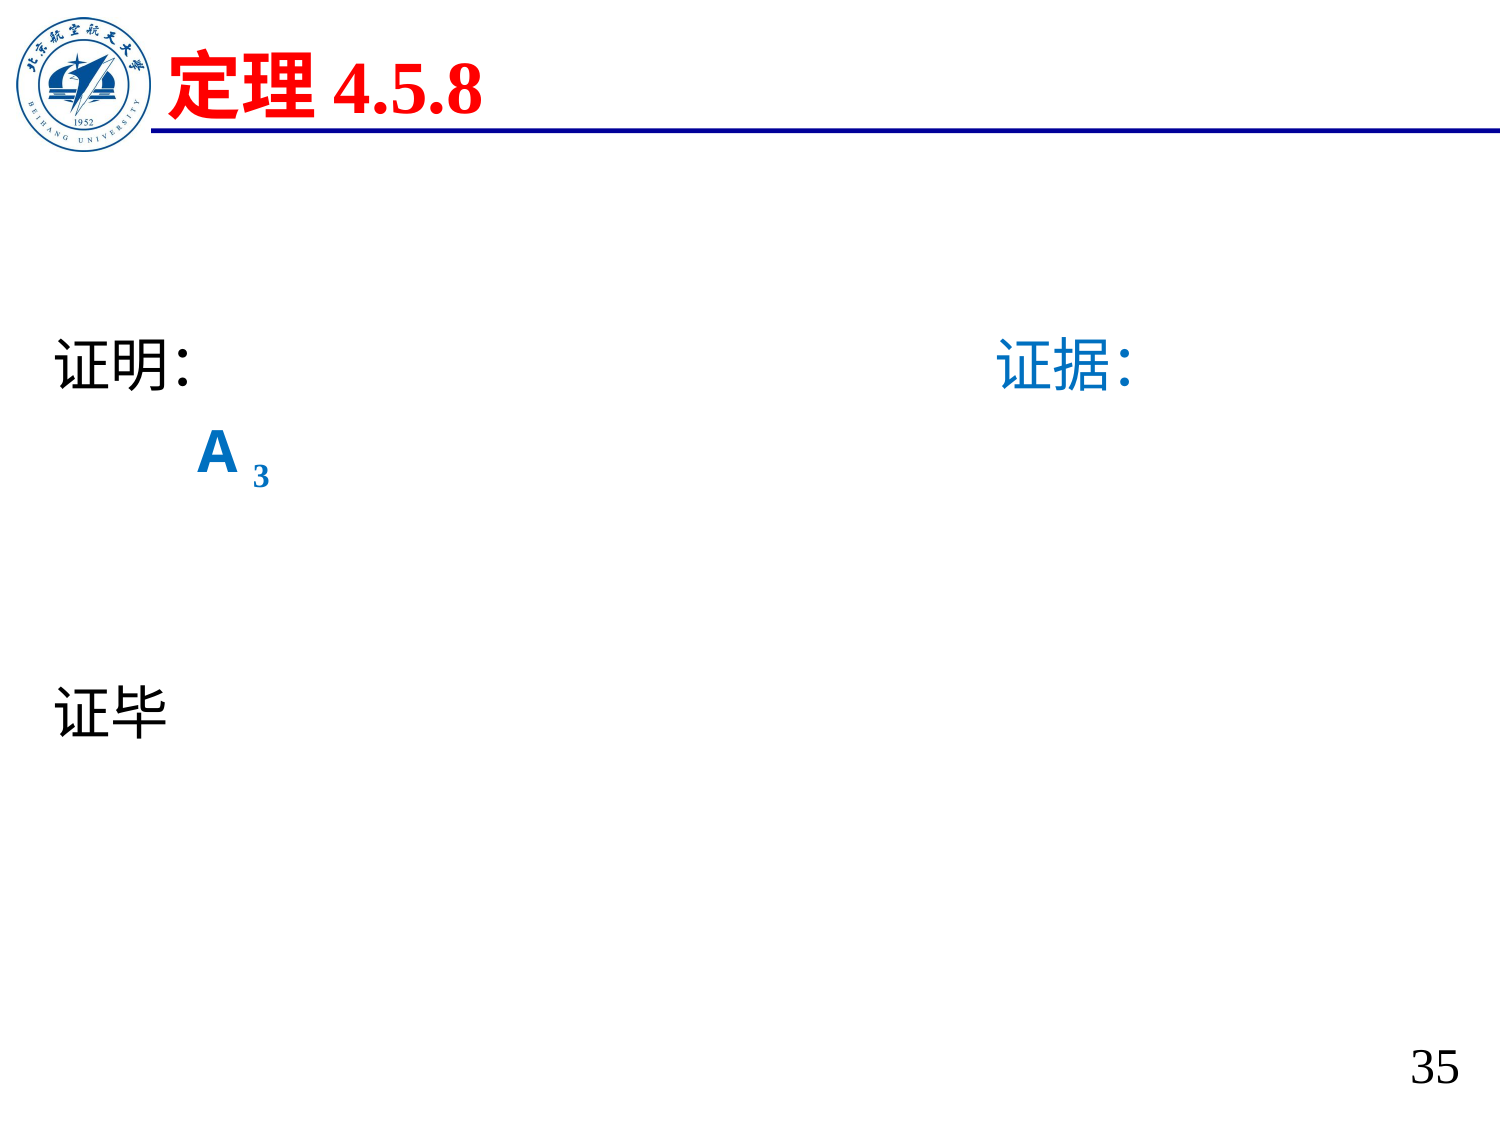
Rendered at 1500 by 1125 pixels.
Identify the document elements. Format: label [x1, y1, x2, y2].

picture [16, 17, 151, 152]
